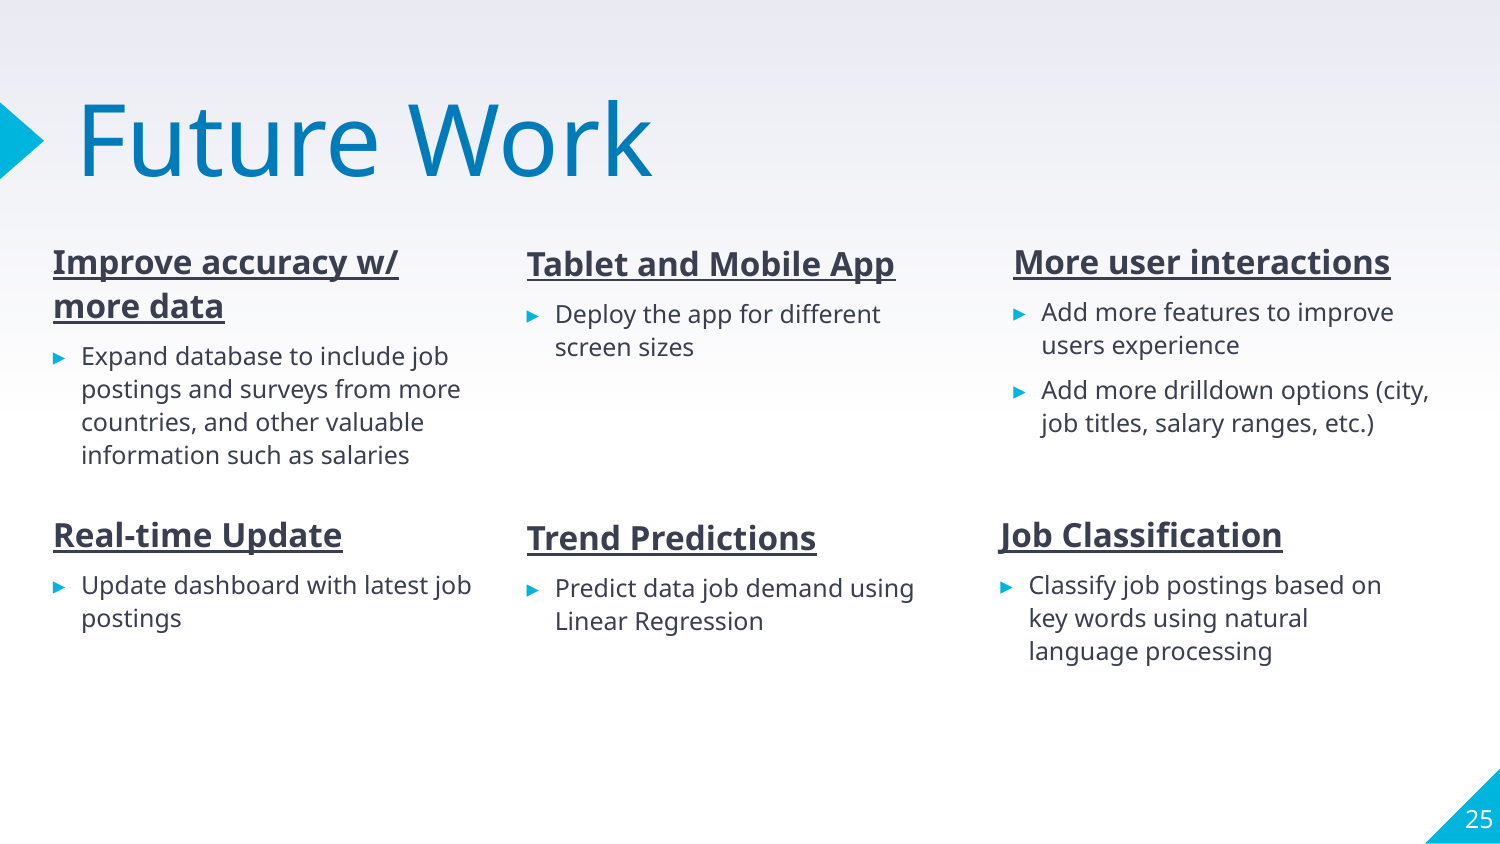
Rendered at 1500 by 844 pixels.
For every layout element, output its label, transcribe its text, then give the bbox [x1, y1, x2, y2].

title Future Work [75, 99, 1001, 277]
list Trend Predictions Predict data job demand using Linear Regression [526, 513, 948, 735]
slide_number 25 [1418, 760, 1494, 838]
list Improve accuracy w/ more data Expand database to include job postings and surveys from more countries, and other valuable information such as salaries [52, 237, 474, 499]
list Tablet and Mobile App Deploy the app for different screen sizes [526, 239, 948, 461]
list Real-time Update Update dashboard with latest job postings [52, 510, 474, 732]
list More user interactions Add more features to improve users experience Add more drilldown options (city, job titles, salary ranges, etc.) [1013, 237, 1434, 459]
list Job Classification Classify job postings based on key words using natural language processing [1000, 510, 1421, 732]
